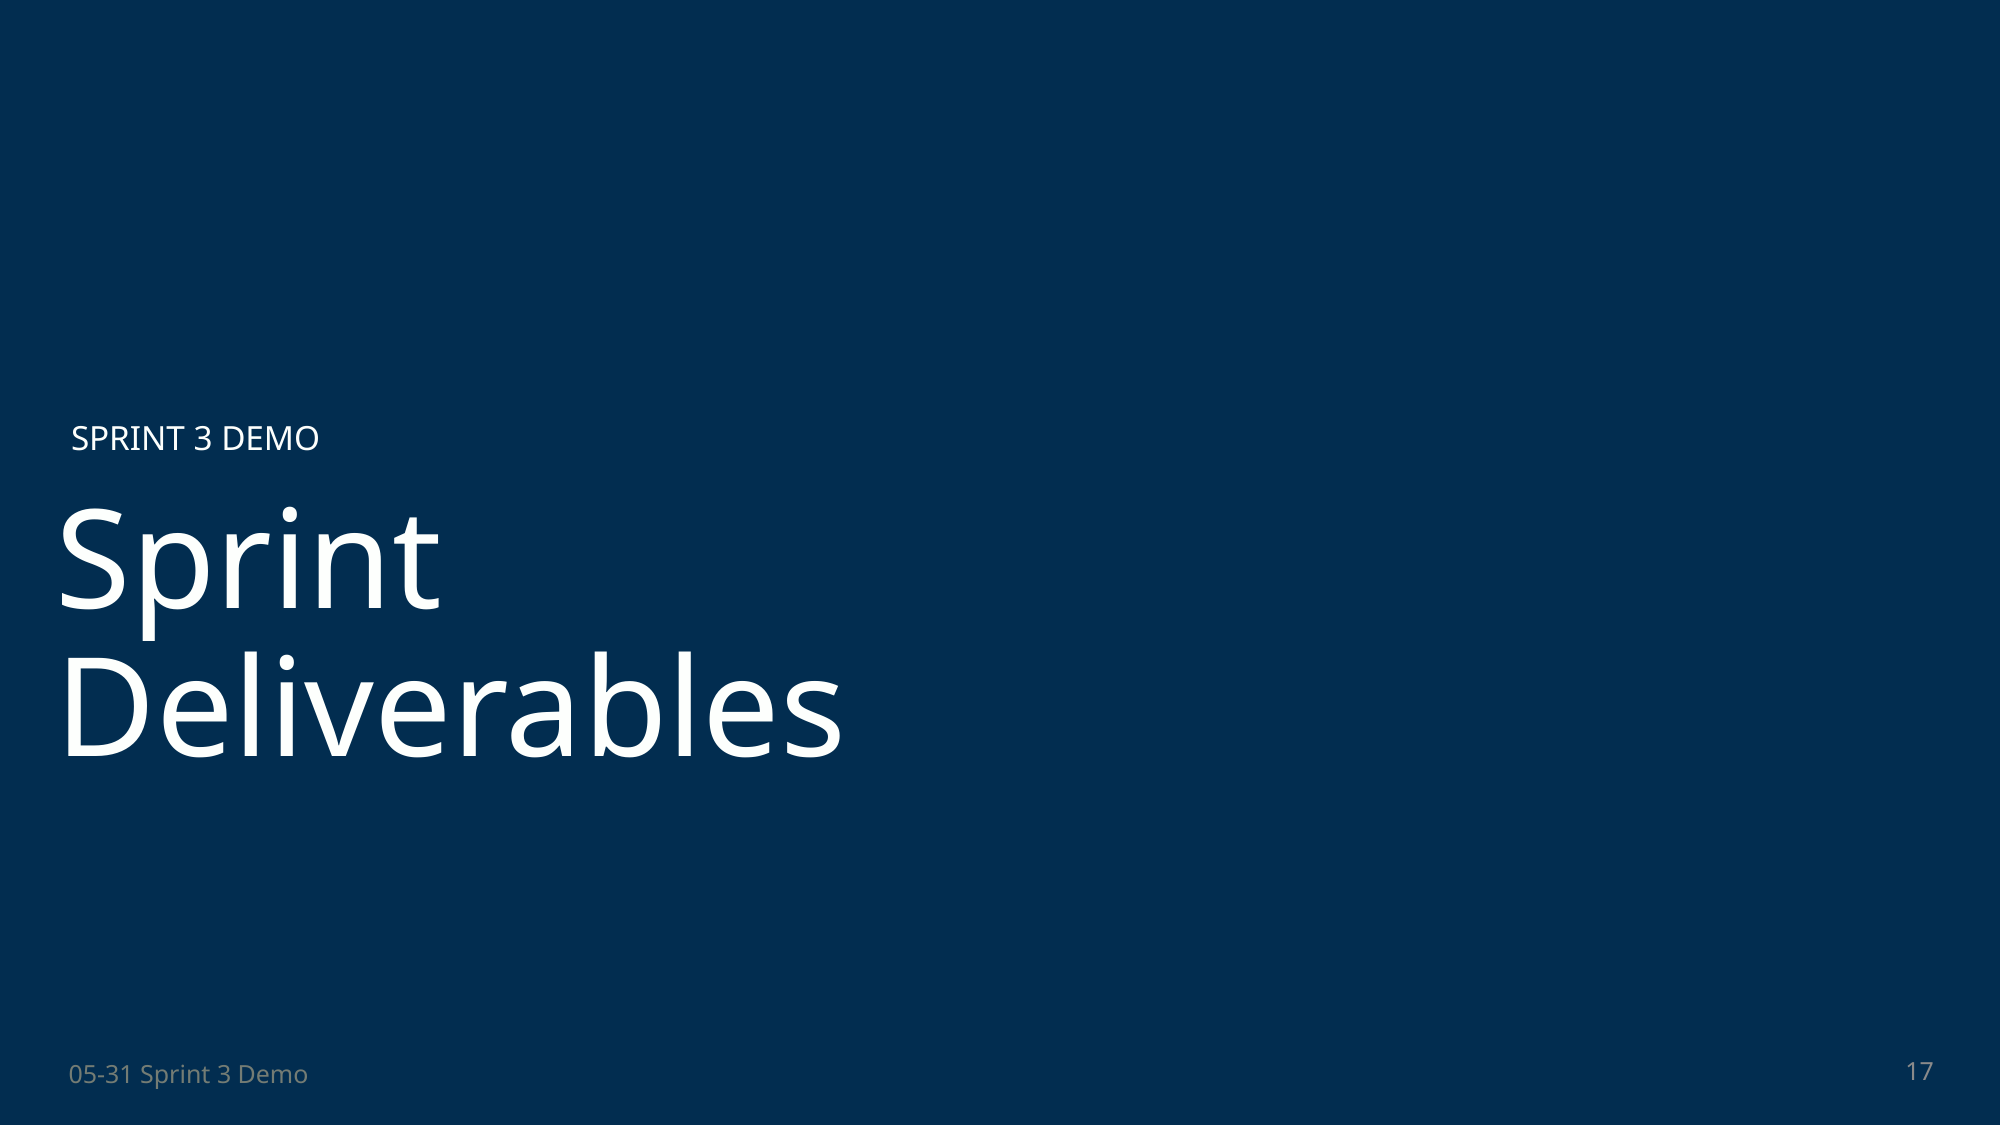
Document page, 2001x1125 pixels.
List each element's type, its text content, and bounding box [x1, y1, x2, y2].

title Sprint Deliverables [40, 482, 1232, 750]
text_box 05-31 Sprint 3 Demo [68, 1051, 516, 1097]
list SPRINT 3 DEMO [56, 413, 753, 475]
slide_number 17 [1882, 1042, 1949, 1103]
